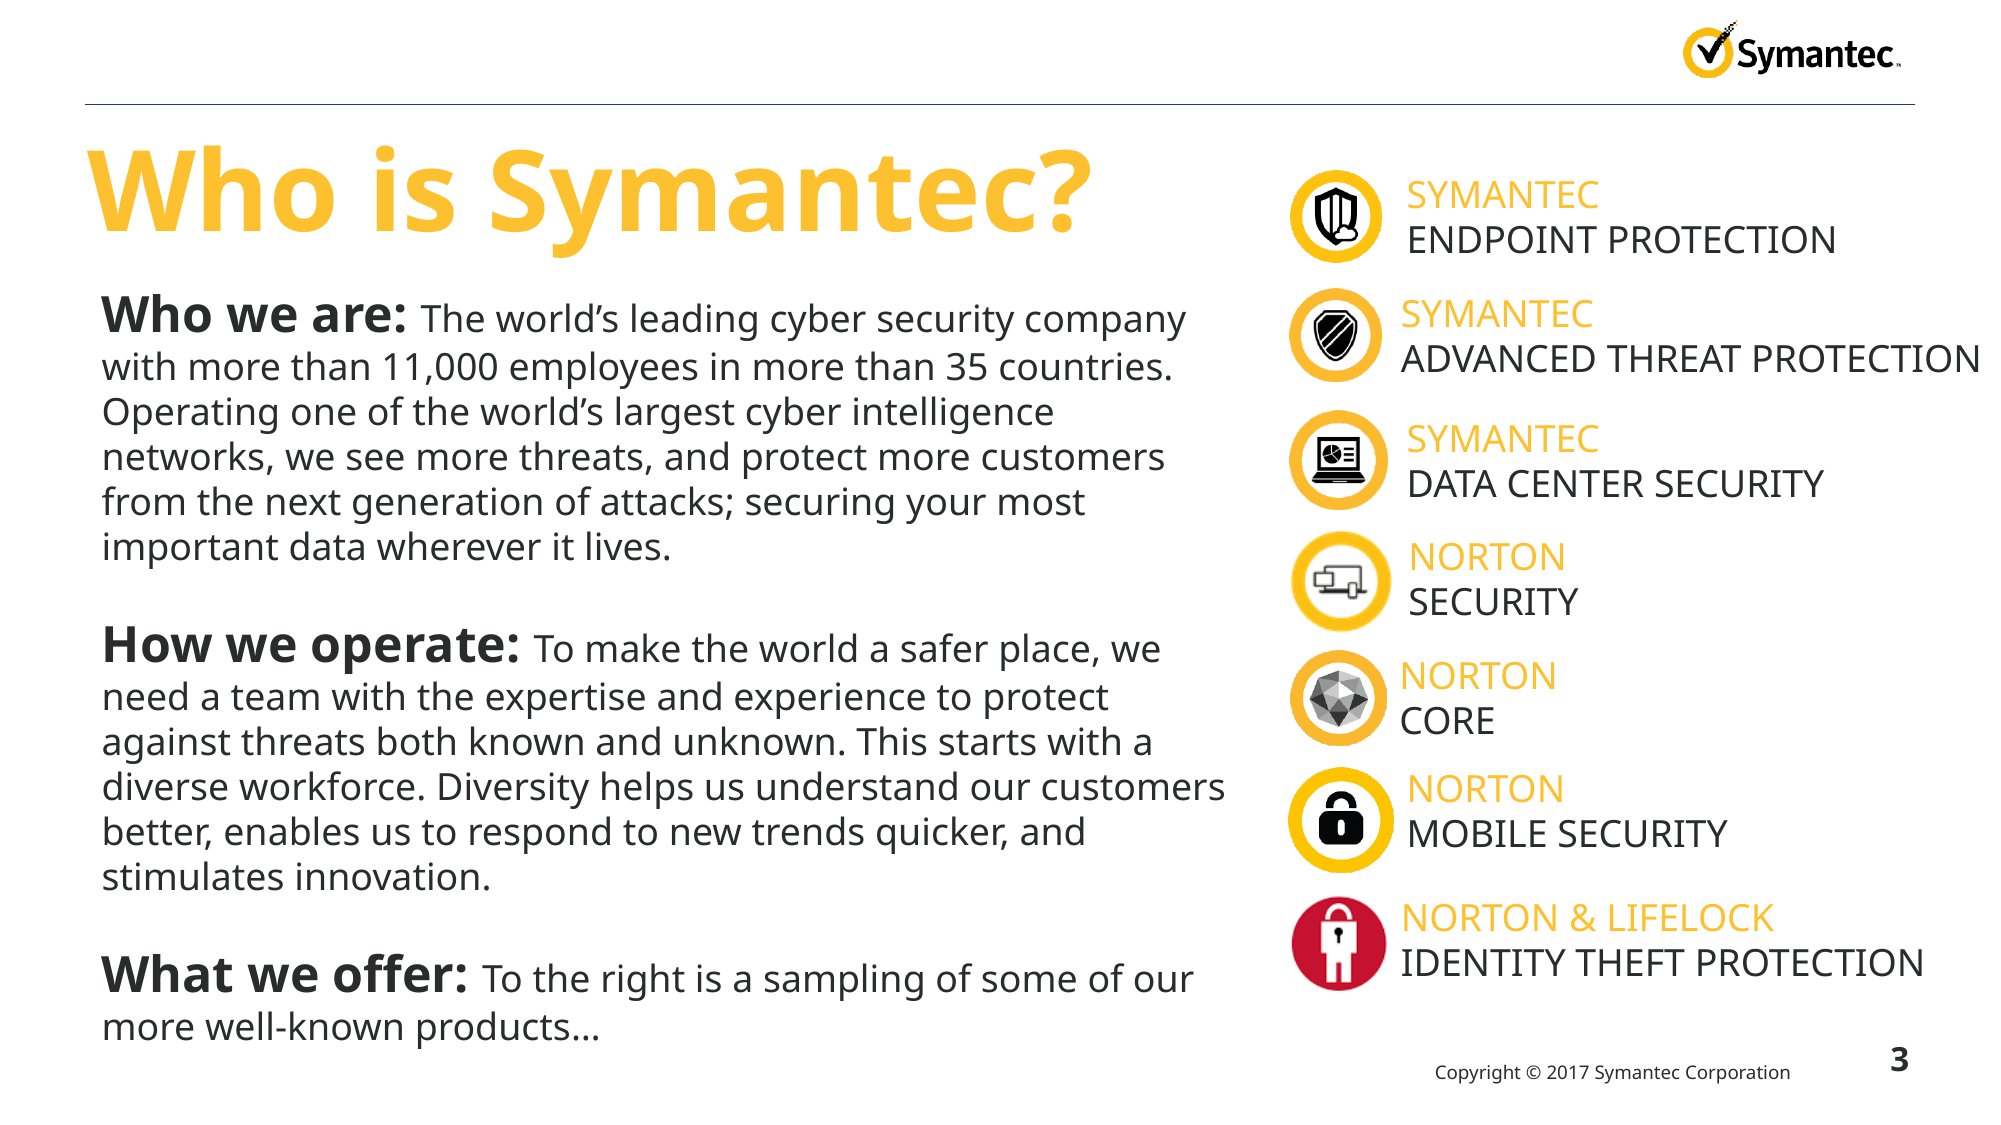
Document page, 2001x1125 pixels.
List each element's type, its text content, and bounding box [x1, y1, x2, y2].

text_box SYMANTEC Advanced Threat Protection [1386, 282, 2000, 388]
text_box NORTON Core [1384, 644, 2000, 750]
text_box NORTON Security [1400, 525, 2000, 631]
picture [1289, 288, 1382, 382]
picture [1289, 170, 1382, 278]
picture [1285, 524, 1400, 639]
picture [1288, 767, 1394, 873]
title Who is Symantec? [86, 145, 1910, 300]
text_box Norton & LifeLock Identity Theft Protection [1386, 886, 2000, 991]
picture [1288, 891, 1394, 995]
picture [1290, 650, 1387, 747]
picture [1289, 410, 1388, 510]
text_box NORTON mobile security [1391, 757, 2000, 863]
text_box SYMANTEC Data Center Security [1391, 407, 2000, 513]
text_box SYMANTEC Endpoint Protection [1391, 163, 2000, 269]
text_box Who we are: The world’s leading cyber security company with more than 11,000 employees in more than 35 countries. Operating one of the world’s largest cyber intelligence networks, we see more threats, and protect more customers from the next generation of attacks; securing your most important data wherever it lives. How we operate: To make the world a safer place, we need a team with the expertise and experience to protect against threats both known and unknown. This starts with a diverse workforce. Diversity helps us understand our customers better, enables us to respond to new trends quicker, and stimulates innovation. What we offer: To the right is a sampling of some of our more well-known products… [86, 275, 1251, 1125]
picture [1683, 20, 1901, 78]
